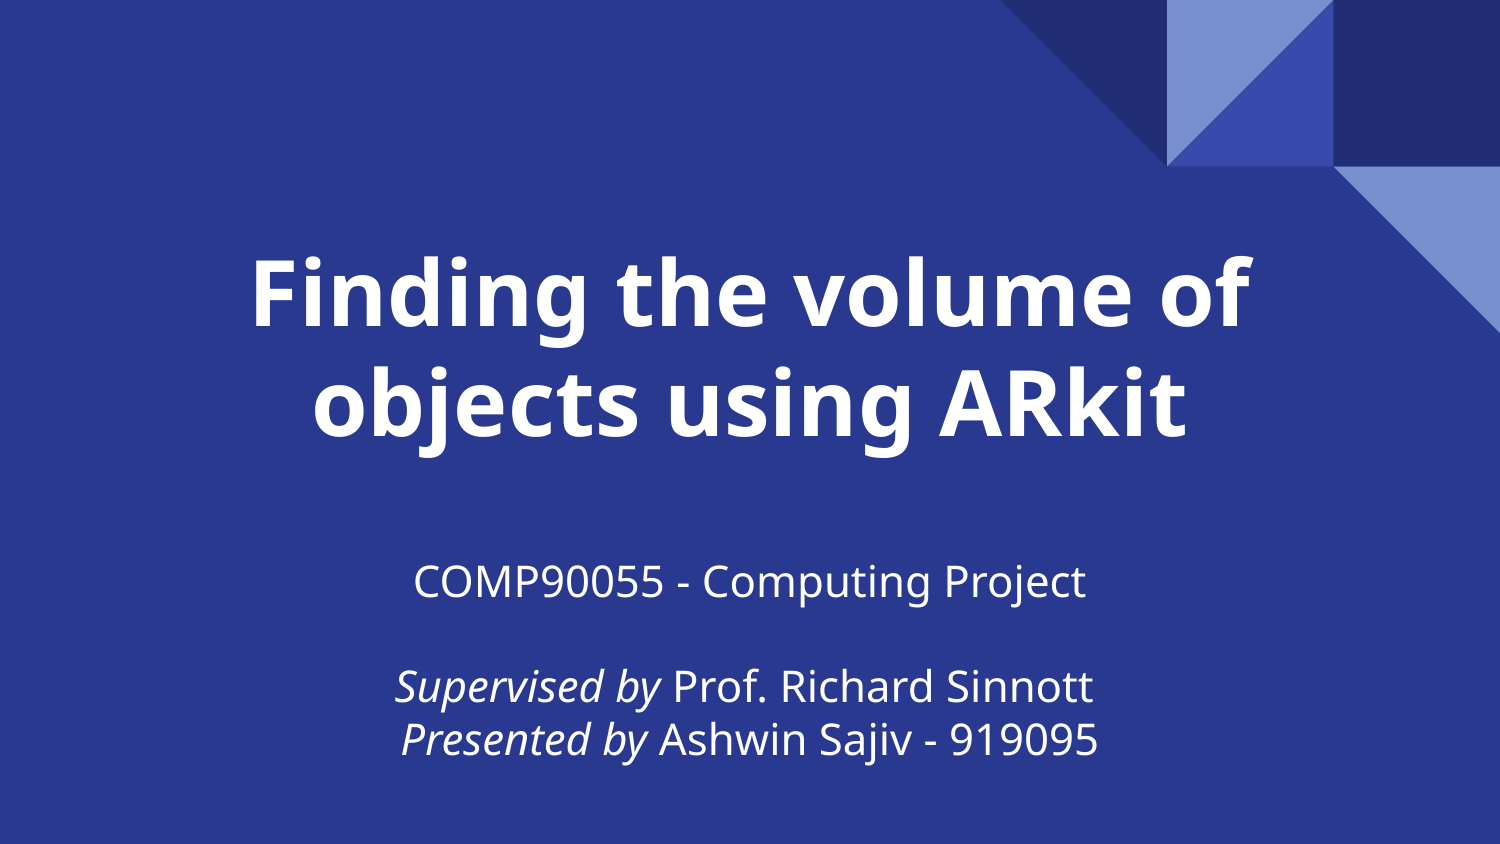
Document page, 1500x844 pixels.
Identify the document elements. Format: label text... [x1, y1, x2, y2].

subtitle COMP90055 - Computing Project Supervised by Prof. Richard Sinnott Presented by Ashwin Sajiv - 919095 [75, 538, 1425, 610]
title Finding the volume of objects using ARkit [75, 194, 1425, 470]
